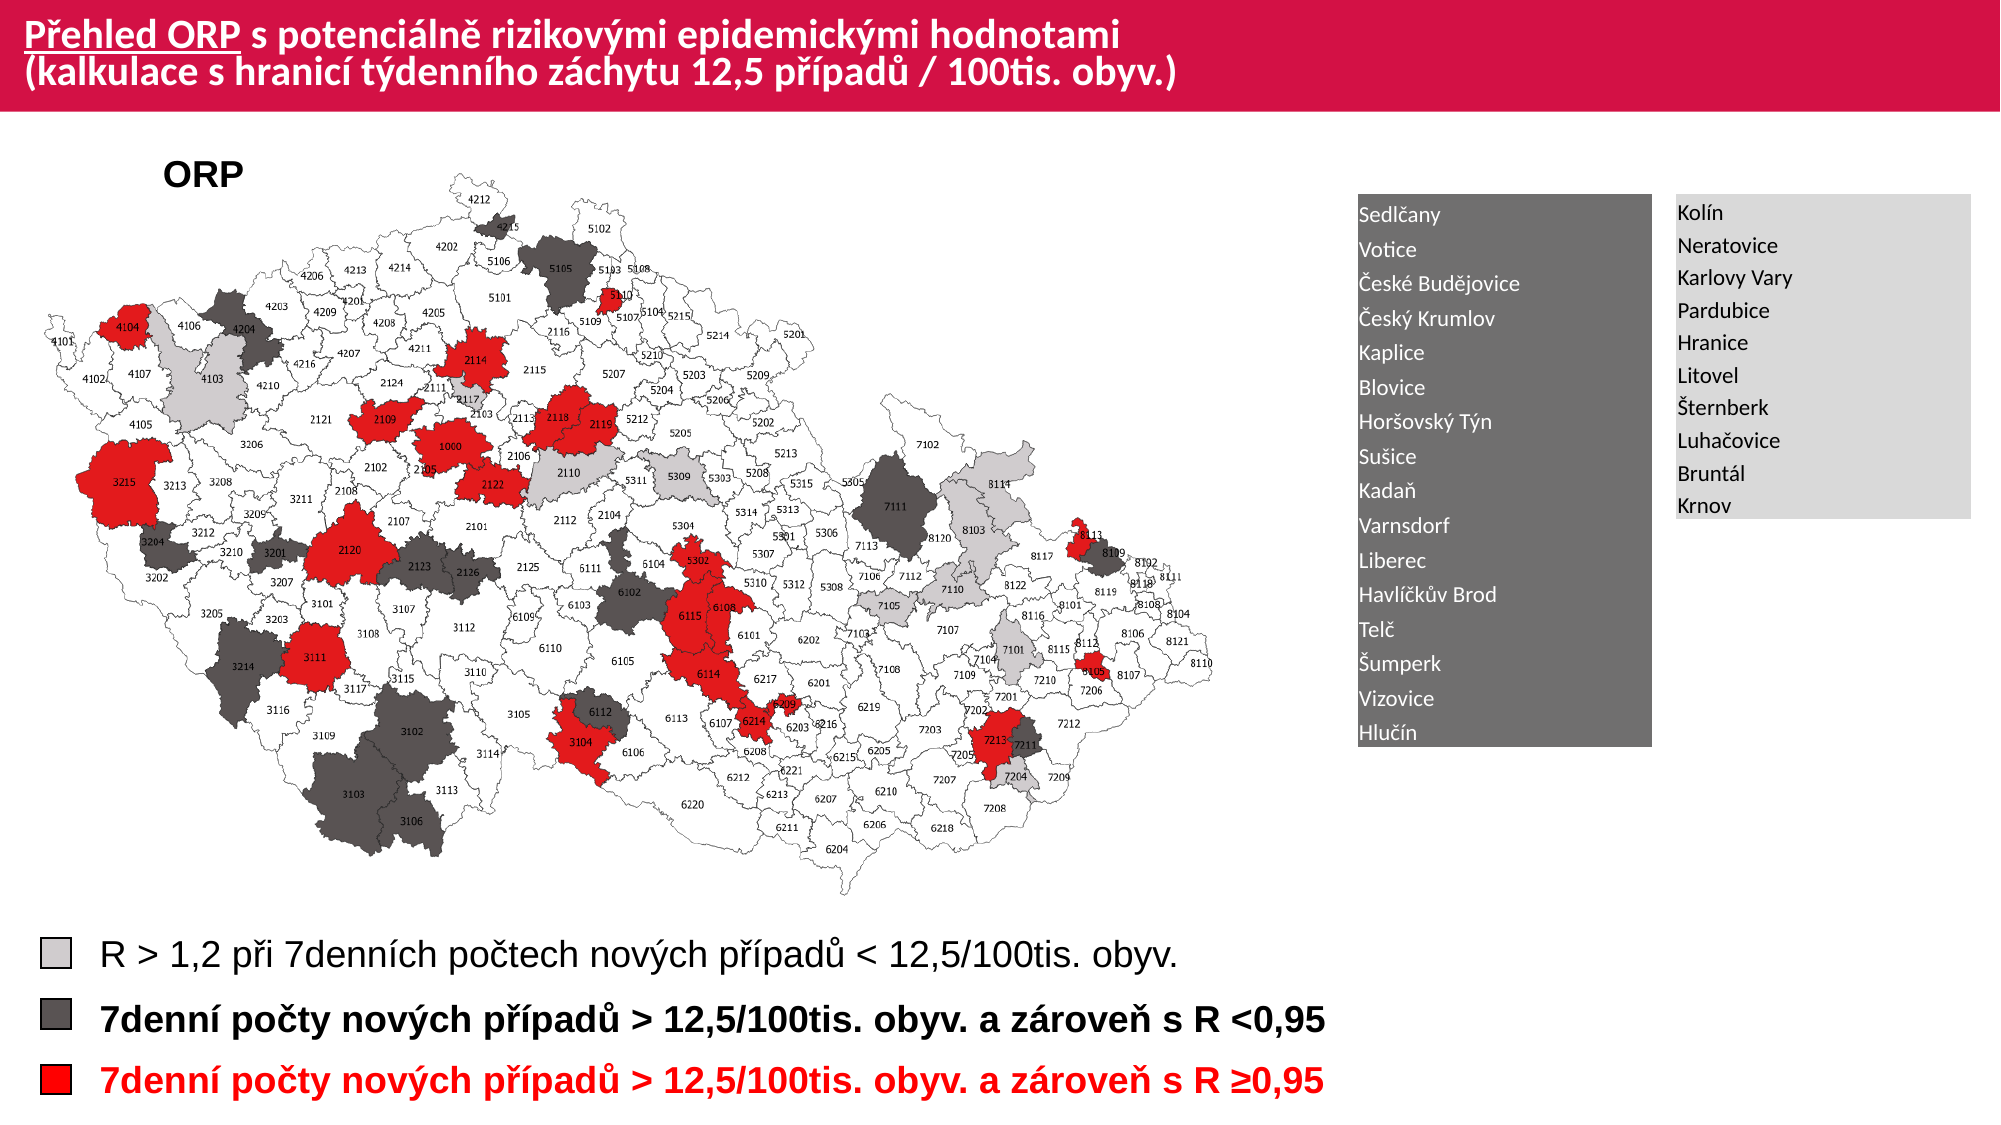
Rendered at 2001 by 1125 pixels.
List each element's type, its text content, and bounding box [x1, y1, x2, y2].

table_cell Hranice [1676, 324, 1971, 357]
table_cell Litovel [1676, 357, 1971, 389]
table_cell Votice [1358, 228, 1652, 263]
table_cell Hlučín [1358, 712, 1652, 747]
table_cell Pardubice [1676, 291, 1971, 324]
table_cell Kadaň [1358, 470, 1652, 505]
table_cell Havlíčkův Brod [1358, 574, 1652, 608]
text_box [40, 939, 72, 969]
table_cell Vizovice [1358, 677, 1652, 712]
table_cell Telč [1358, 608, 1652, 643]
picture [14, 129, 1241, 939]
table_cell Český Krumlov [1358, 297, 1652, 332]
table_cell Luhačovice [1676, 422, 1971, 454]
table_cell Varnsdorf [1358, 505, 1652, 539]
text_box [40, 1064, 72, 1095]
table_cell Šumperk [1358, 643, 1652, 677]
table_cell Bruntál [1676, 454, 1971, 487]
table_header Sedlčany [1358, 194, 1652, 228]
text_box R > 1,2 při 7denních počtech nových případů < 12,5/100tis. obyv. [84, 939, 1230, 983]
table_cell Krnov [1676, 487, 1971, 519]
table_cell Kaplice [1358, 332, 1652, 367]
text_box 7denní počty nových případů > 12,5/100tis. obyv. a zároveň s R <0,95 [84, 987, 1550, 1048]
table_cell Horšovský Týn [1358, 401, 1652, 436]
table_cell České Budějovice [1358, 263, 1652, 297]
title Přehled ORP s potenciálně rizikovými epidemickými hodnotami (kalkulace s hranicí týdenního záchytu 12,5 případů / 100tis. obyv.) [9, 0, 1811, 112]
table_cell Blovice [1358, 367, 1652, 401]
text_box [40, 998, 72, 1030]
table_cell Šternberk [1676, 389, 1971, 422]
table_cell Liberec [1358, 539, 1652, 574]
table_cell Neratovice [1676, 226, 1971, 259]
text_box 7denní počty nových případů > 12,5/100tis. obyv. a zároveň s R ≥0,95 [84, 1048, 1550, 1109]
table_cell Sušice [1358, 436, 1652, 470]
table_cell Karlovy Vary [1676, 259, 1971, 291]
table_header Kolín [1676, 194, 1971, 226]
